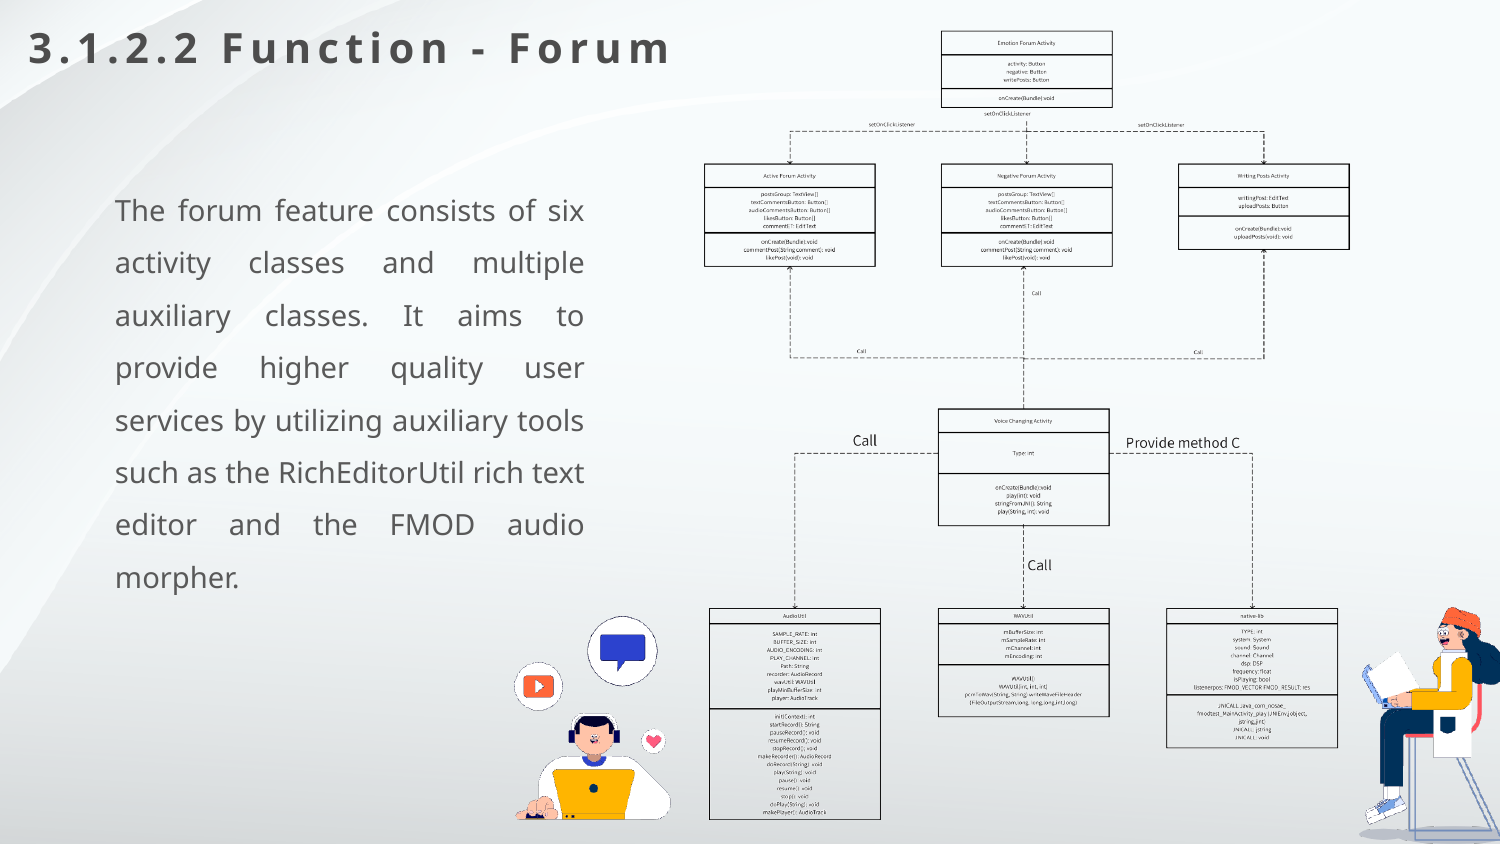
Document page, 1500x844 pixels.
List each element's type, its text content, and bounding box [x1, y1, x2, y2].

picture [0, 0, 1500, 844]
text_box 3.1.2.2 Function - Forum [13, 14, 871, 80]
text_box The forum feature consists of six activity classes and multiple auxiliary classes. It aims to provide higher quality user services by utilizing auxiliary tools such as the RichEditorUtil rich text editor and the FMOD audio morpher. [100, 167, 600, 670]
